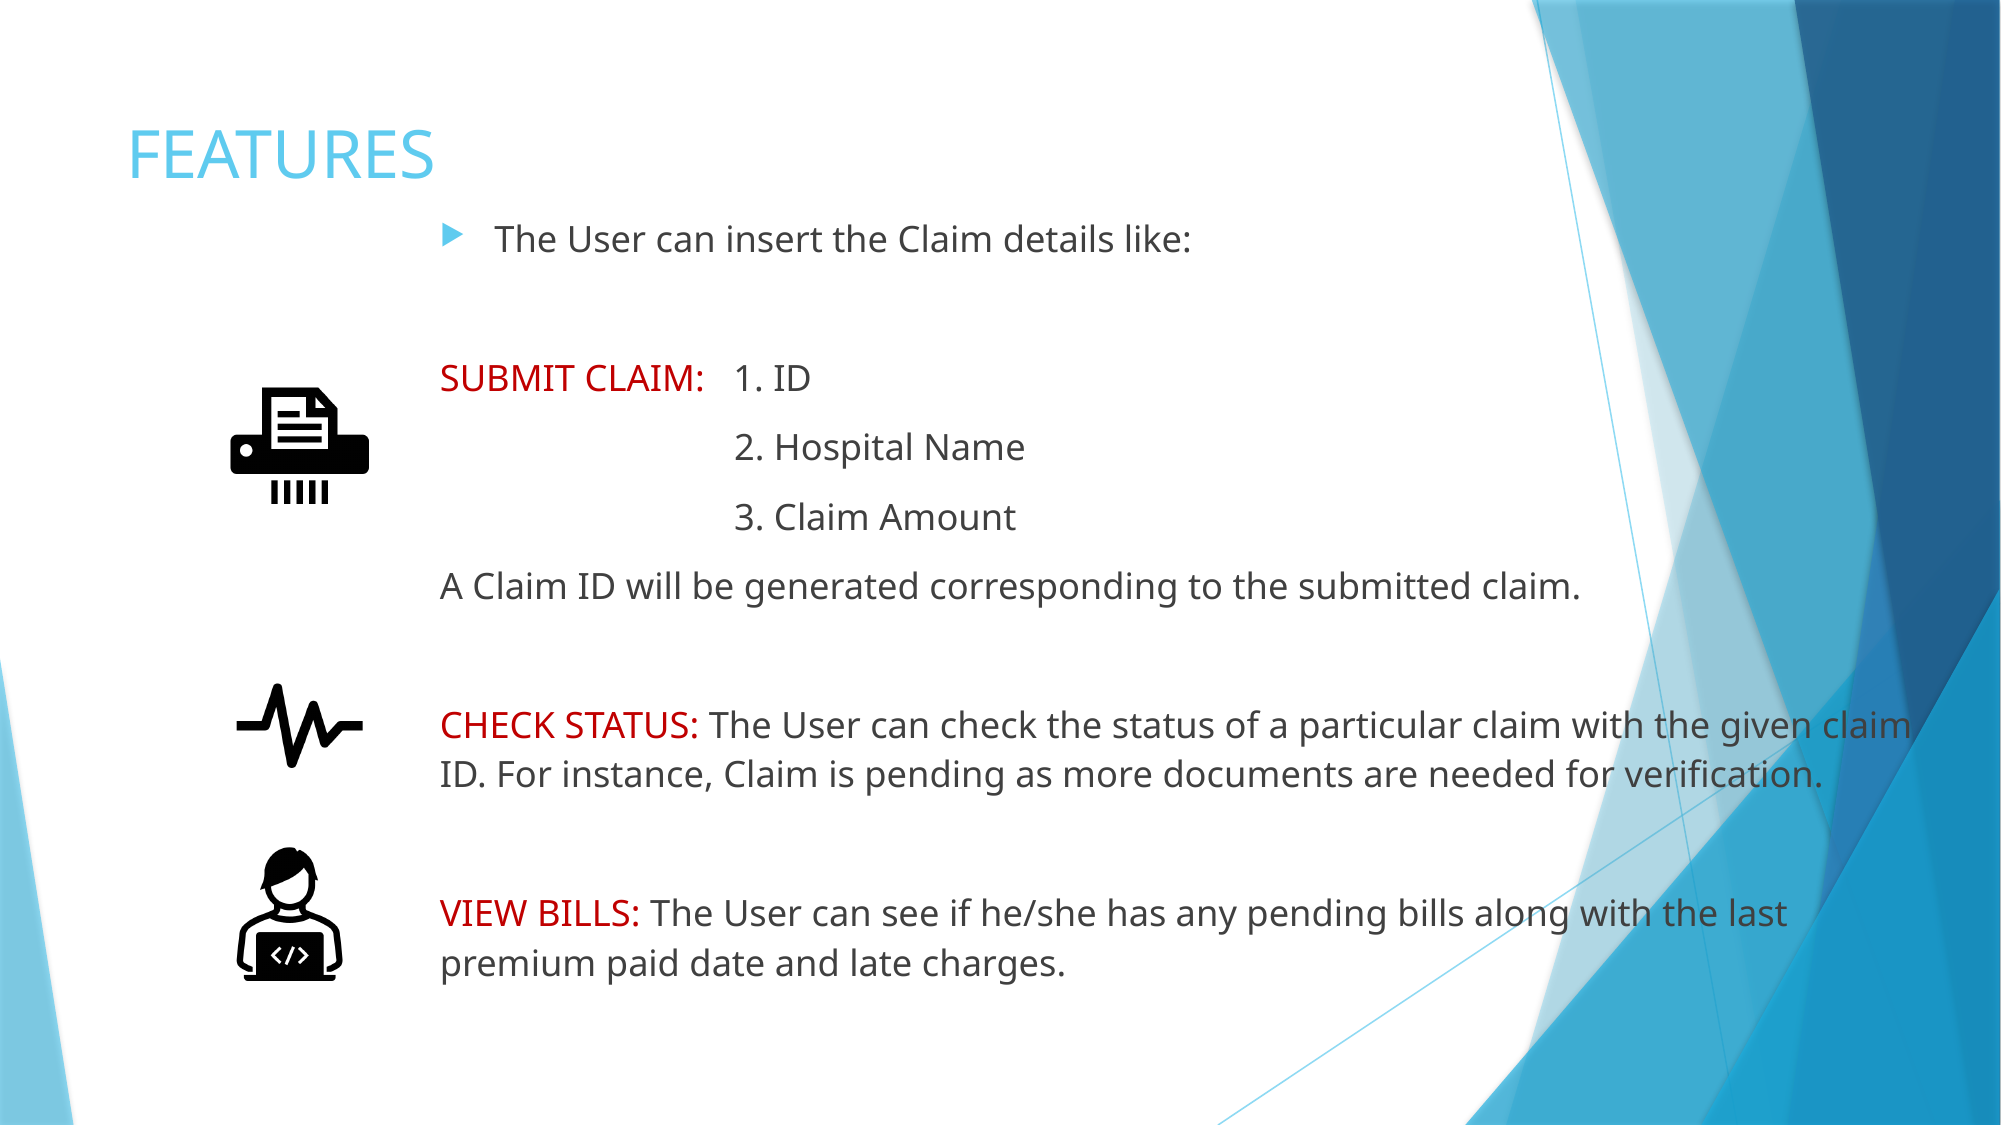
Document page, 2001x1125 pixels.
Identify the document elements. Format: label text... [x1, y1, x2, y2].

picture [224, 370, 376, 522]
picture [213, 832, 365, 984]
list The User can insert the Claim details like: SUBMIT CLAIM: 1. ID 2. Hospital Name 3. Claim Amount A Claim ID will be generated corresponding to the submitted claim. CHECK STATUS: The User can check the status of a particular claim with the given claim ID. For instance, Claim is pending as more documents are needed for verification. VIEW BILLS: The User can see if he/she has any pending bills along with the last premium paid date and late charges. [424, 206, 1934, 1022]
title FEATURES [111, 99, 1522, 317]
picture [224, 649, 376, 801]
